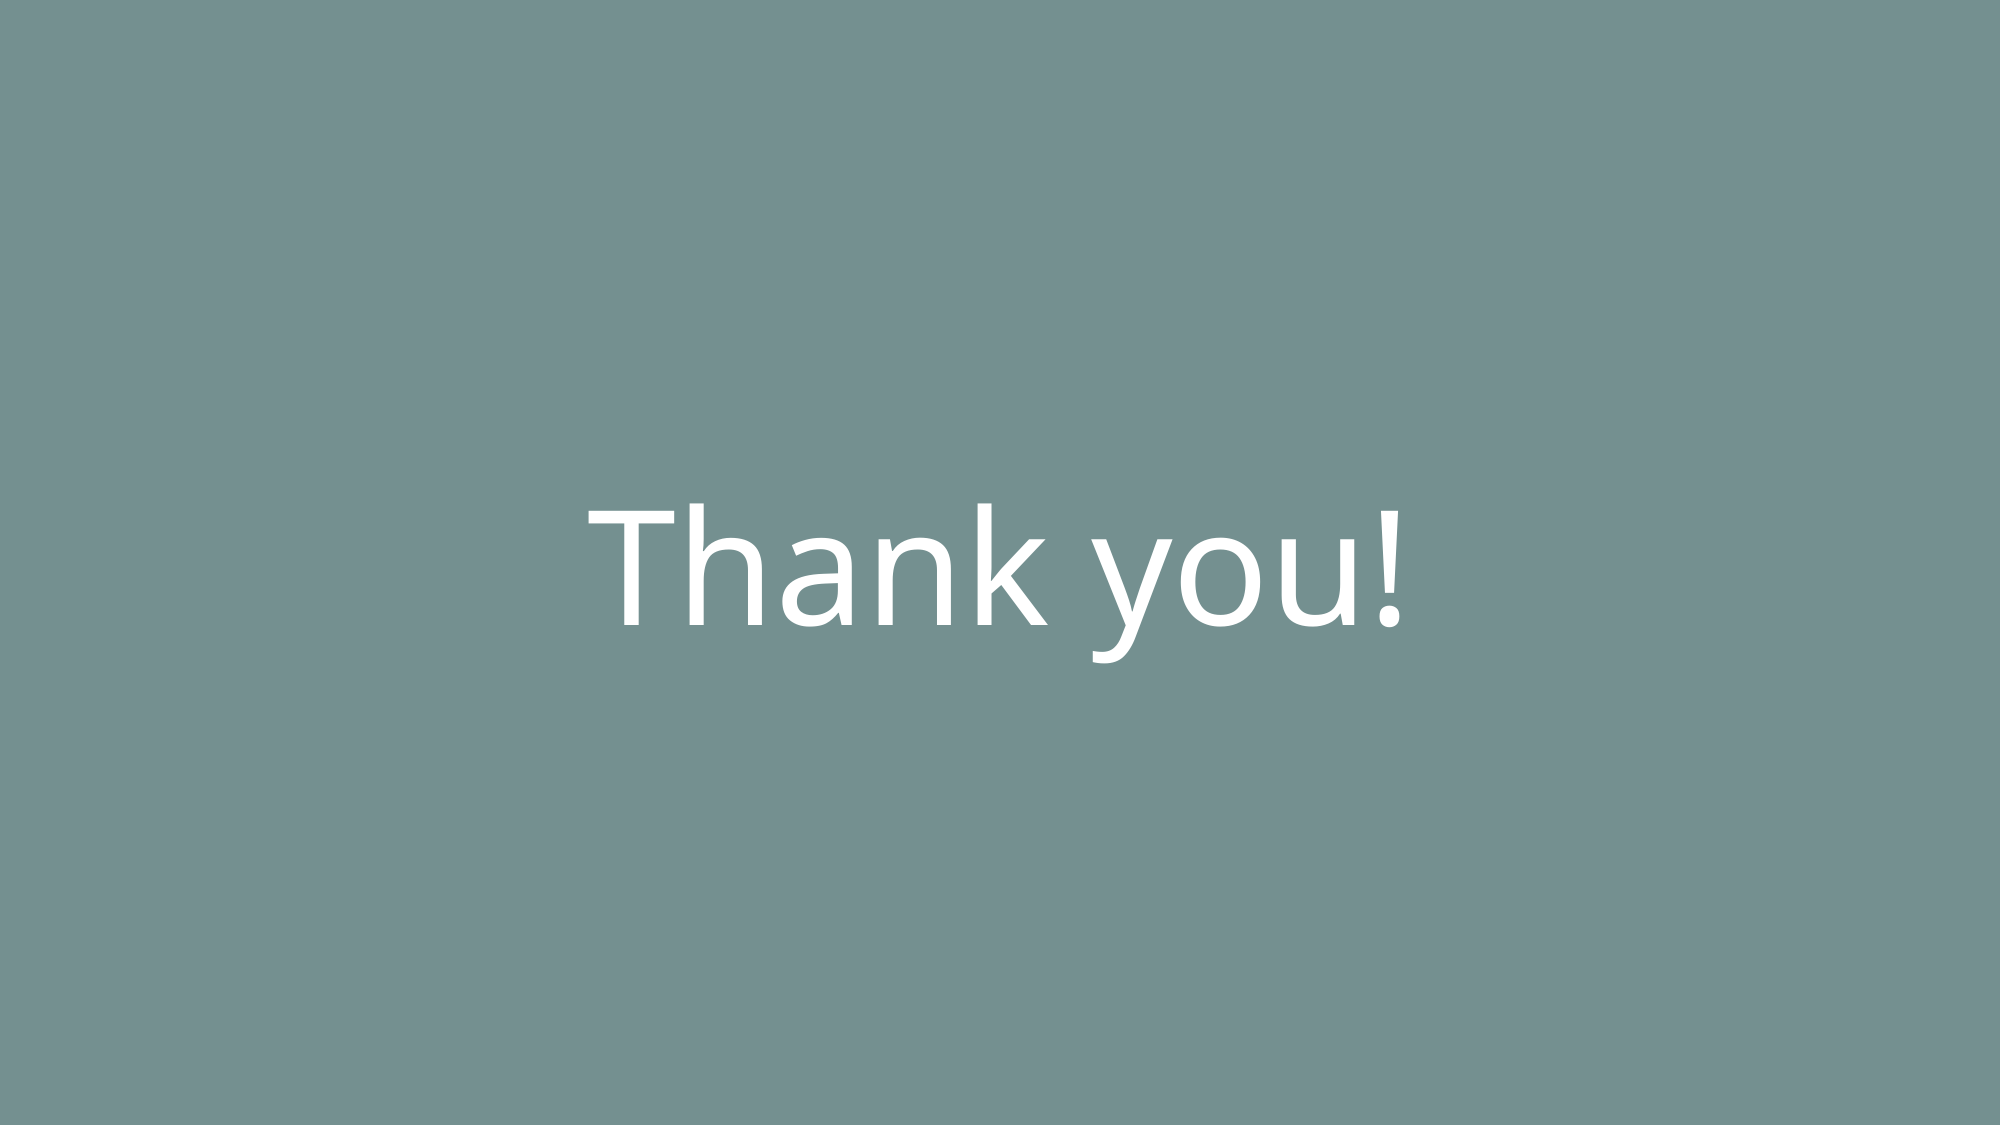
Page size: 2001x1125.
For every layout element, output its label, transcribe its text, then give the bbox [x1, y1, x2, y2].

list Thank you! [221, 458, 1779, 667]
